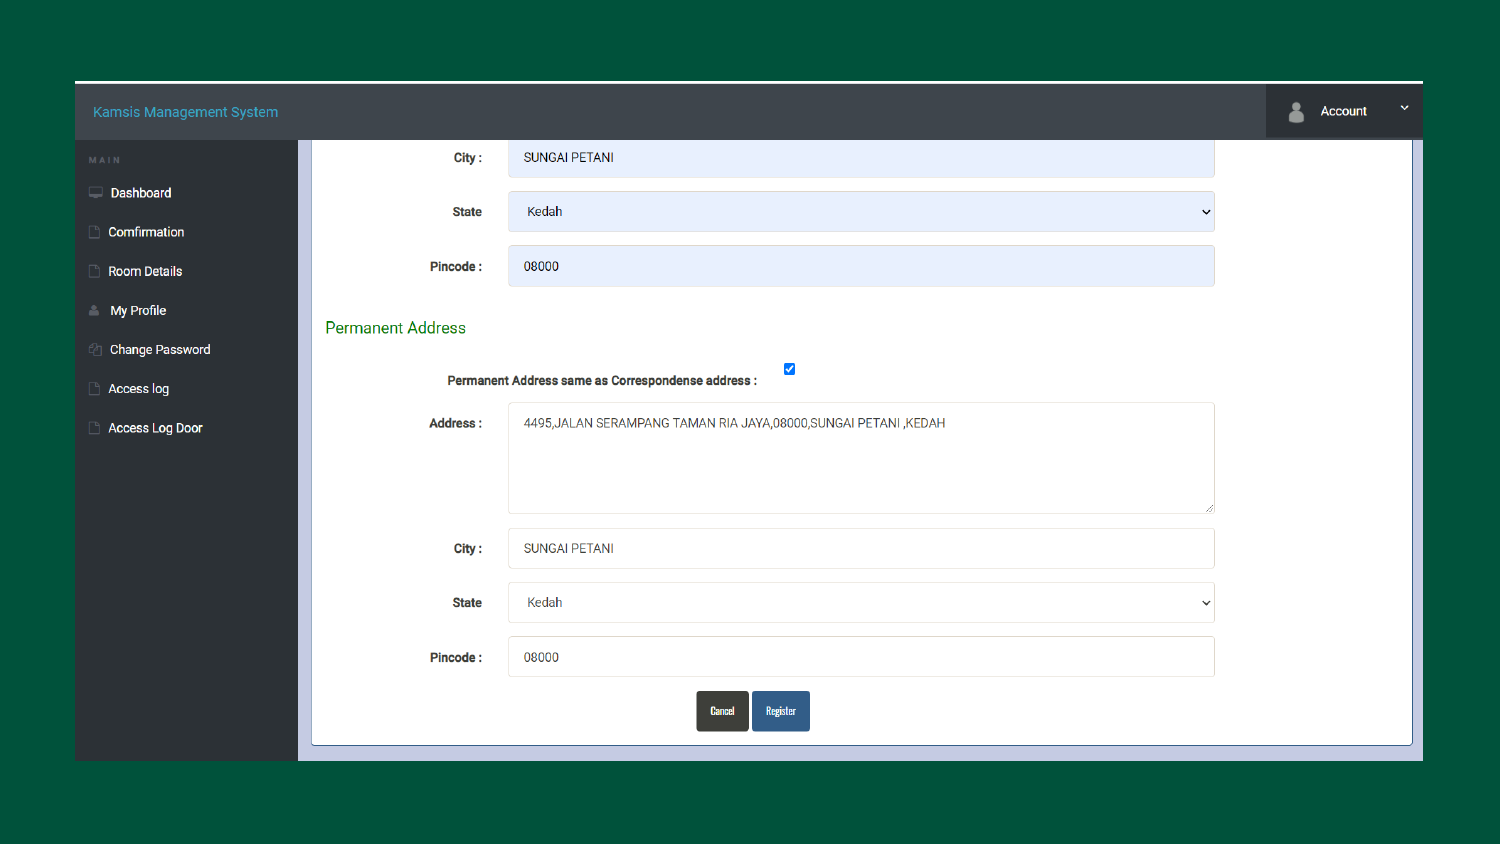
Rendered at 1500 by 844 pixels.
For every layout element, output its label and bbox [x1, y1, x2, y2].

picture [75, 81, 1423, 761]
